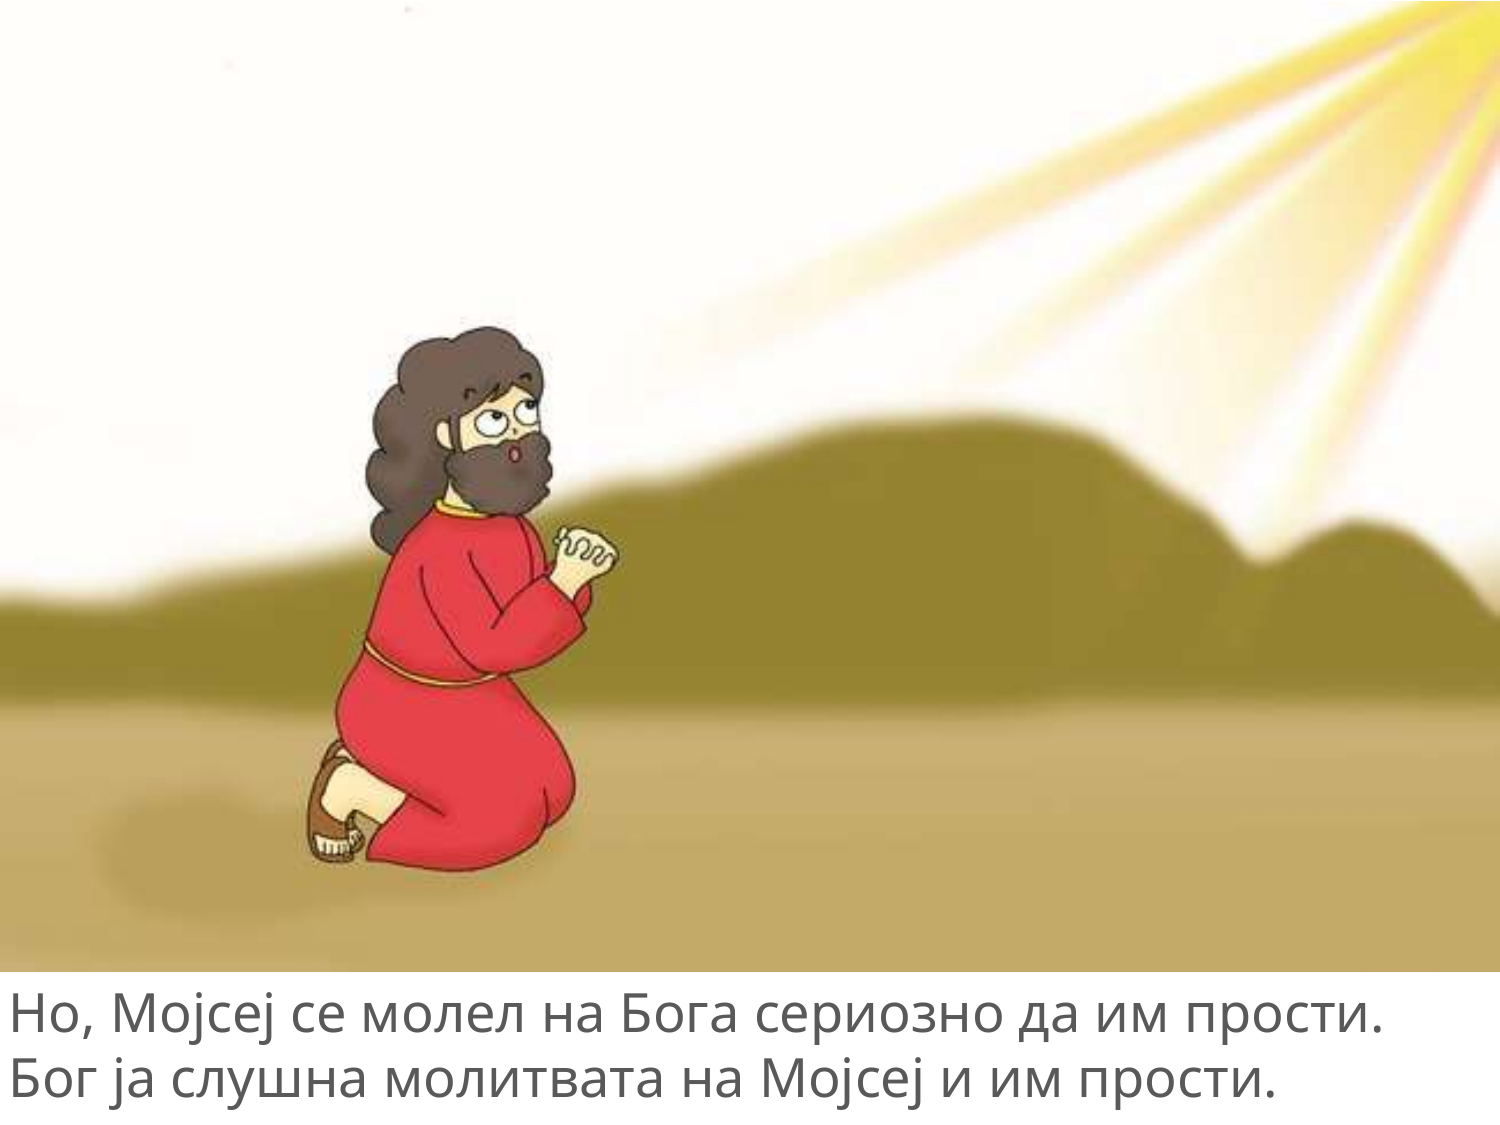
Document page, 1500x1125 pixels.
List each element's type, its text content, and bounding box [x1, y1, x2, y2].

text_box Но, Мојсеј се молел на Бога сериозно да им прости. Бог ја слушна молитвата на Мојсеј и им прости. [0, 979, 1500, 1116]
picture [0, 0, 1500, 972]
